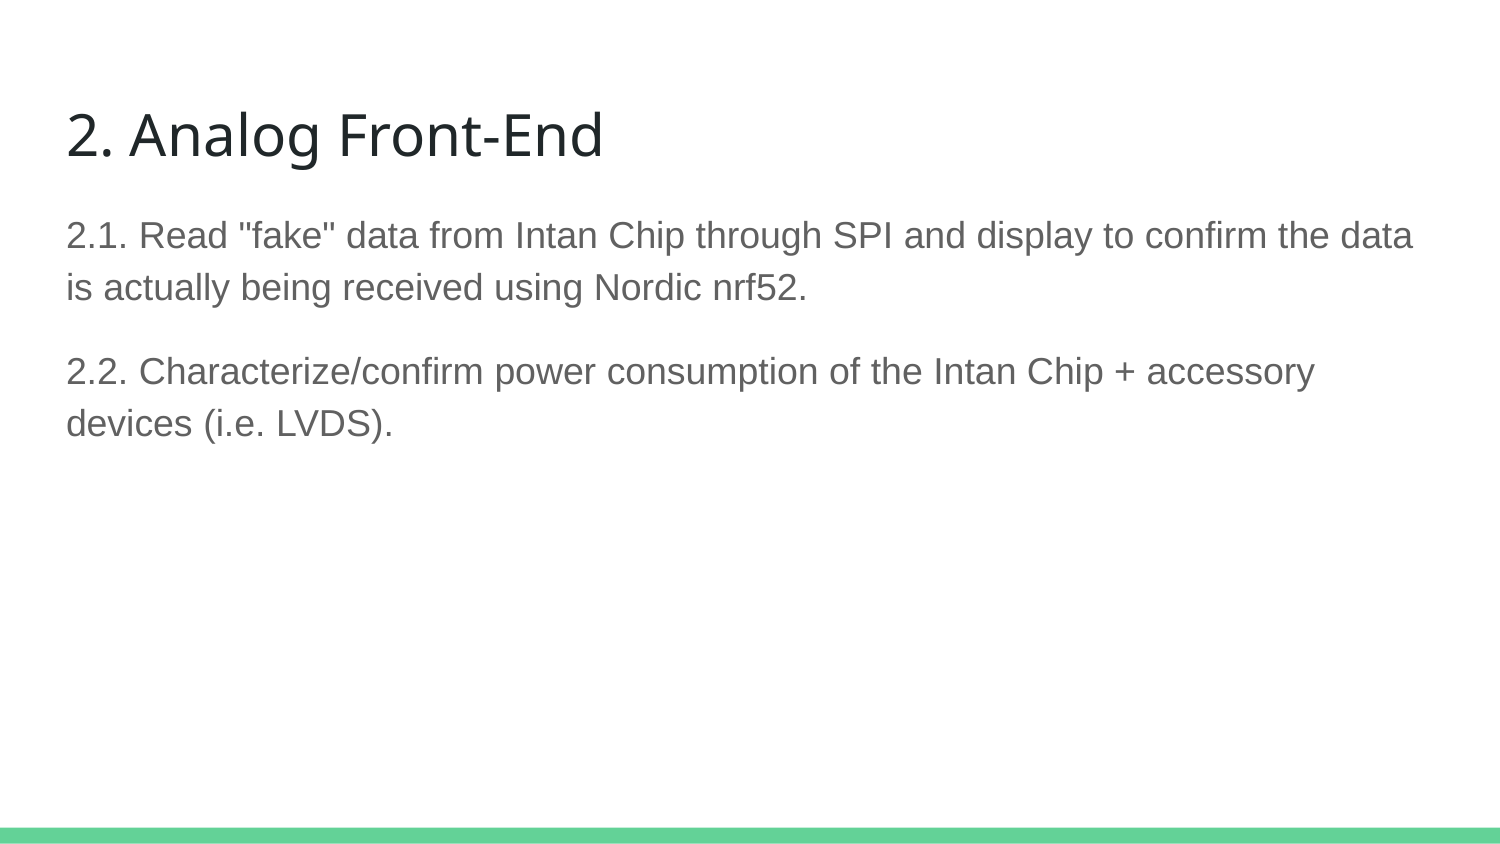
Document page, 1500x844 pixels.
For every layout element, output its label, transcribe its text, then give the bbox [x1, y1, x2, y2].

list 2.1. Read "fake" data from Intan Chip through SPI and display to confirm the data is actually being received using Nordic nrf52. 2.2. Characterize/confirm power consumption of the Intan Chip + accessory devices (i.e. LVDS). [51, 189, 1449, 750]
title 2. Analog Front-End [51, 72, 1449, 167]
